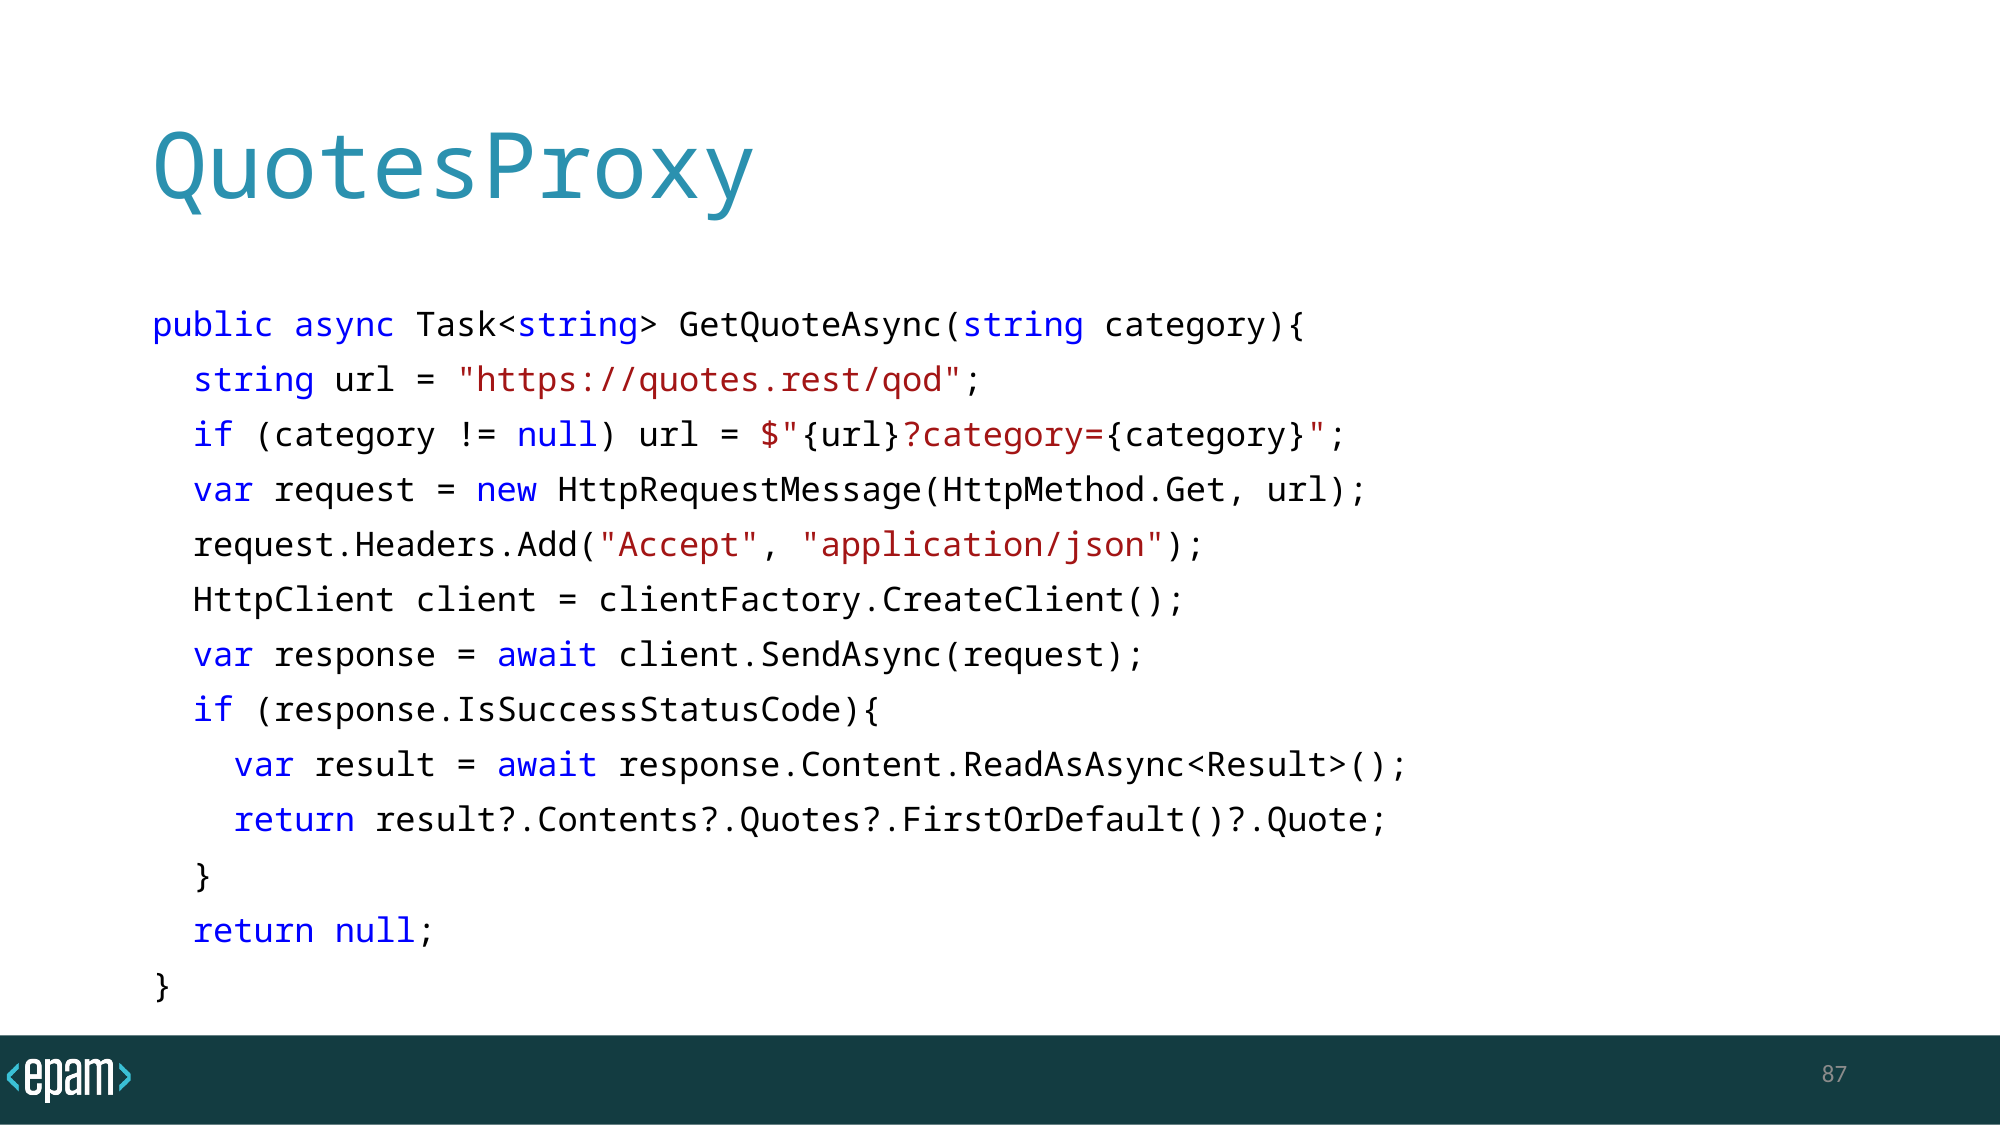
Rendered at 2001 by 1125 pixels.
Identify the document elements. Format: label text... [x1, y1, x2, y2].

list public async Task<string> GetQuoteAsync(string category){ string url = "https://quotes.rest/qod"; if (category != null) url = $"{url}?category={category}"; var request = new HttpRequestMessage(HttpMethod.Get, url); request.Headers.Add("Accept", "application/json"); HttpClient client = clientFactory.CreateClient(); var response = await client.SendAsync(request); if (response.IsSuccessStatusCode){ var result = await response.Content.ReadAsAsync<Result>(); return result?.Contents?.Quotes?.FirstOrDefault()?.Quote; } return null; } [137, 299, 1863, 1014]
title QuotesProxy [137, 59, 1863, 278]
slide_number 87 [1412, 1042, 1863, 1103]
